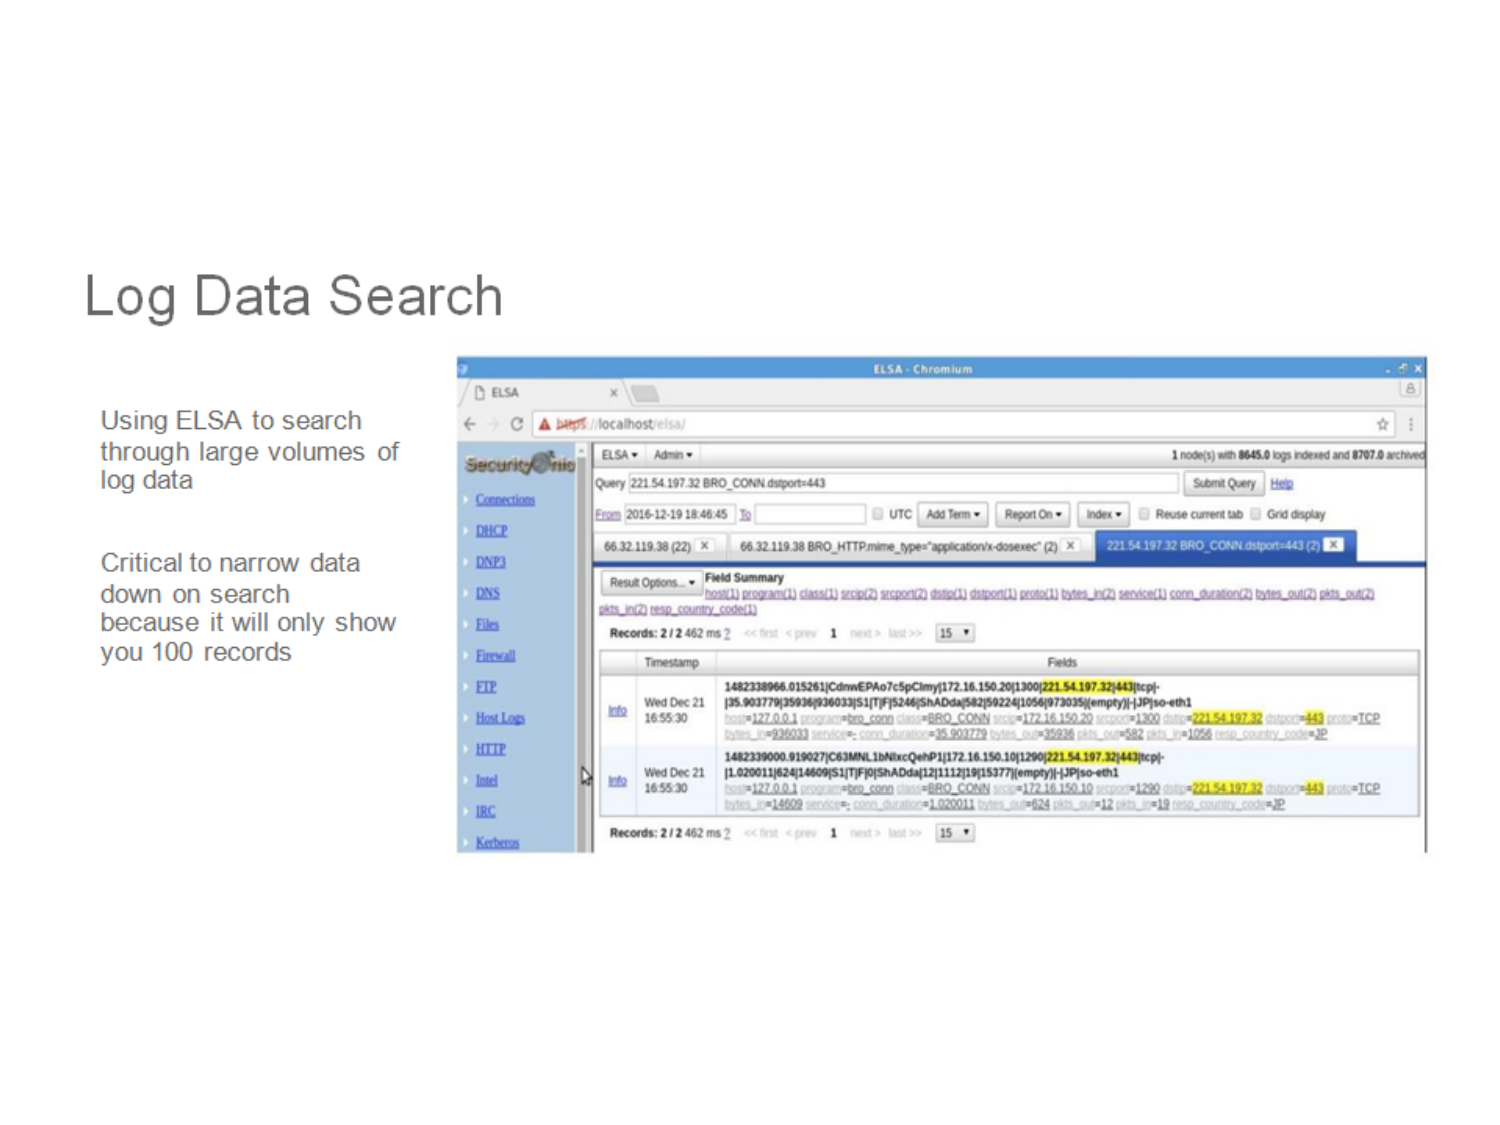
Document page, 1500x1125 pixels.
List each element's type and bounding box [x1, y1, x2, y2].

picture [60, 244, 1440, 880]
